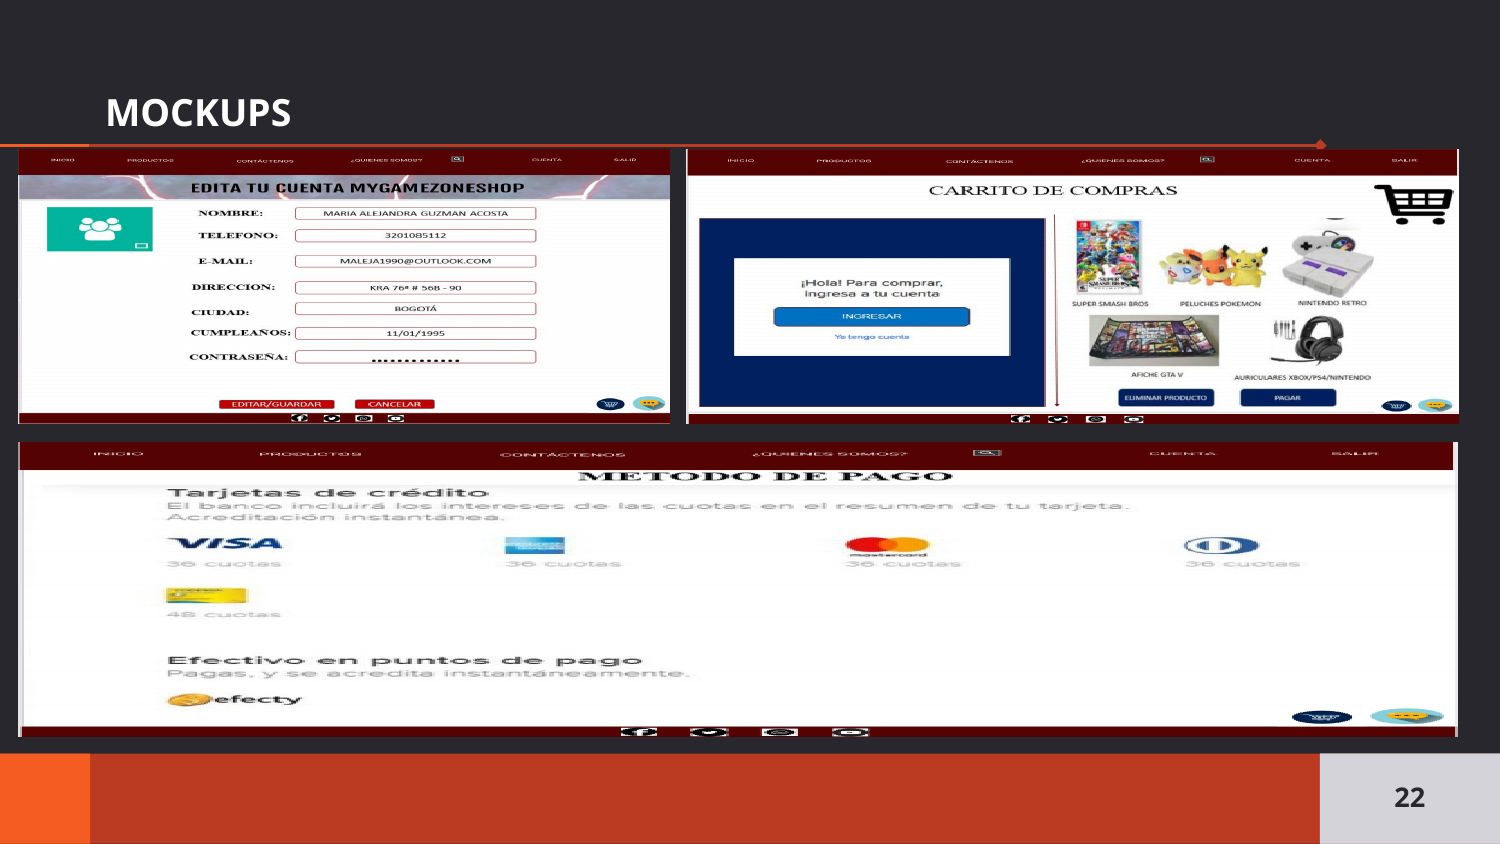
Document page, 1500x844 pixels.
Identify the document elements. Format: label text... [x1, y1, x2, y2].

slide_number 22 [1320, 753, 1500, 844]
picture [18, 442, 1459, 737]
picture [686, 149, 1459, 425]
title MOCKUPS [90, 59, 1320, 150]
picture [18, 149, 670, 425]
